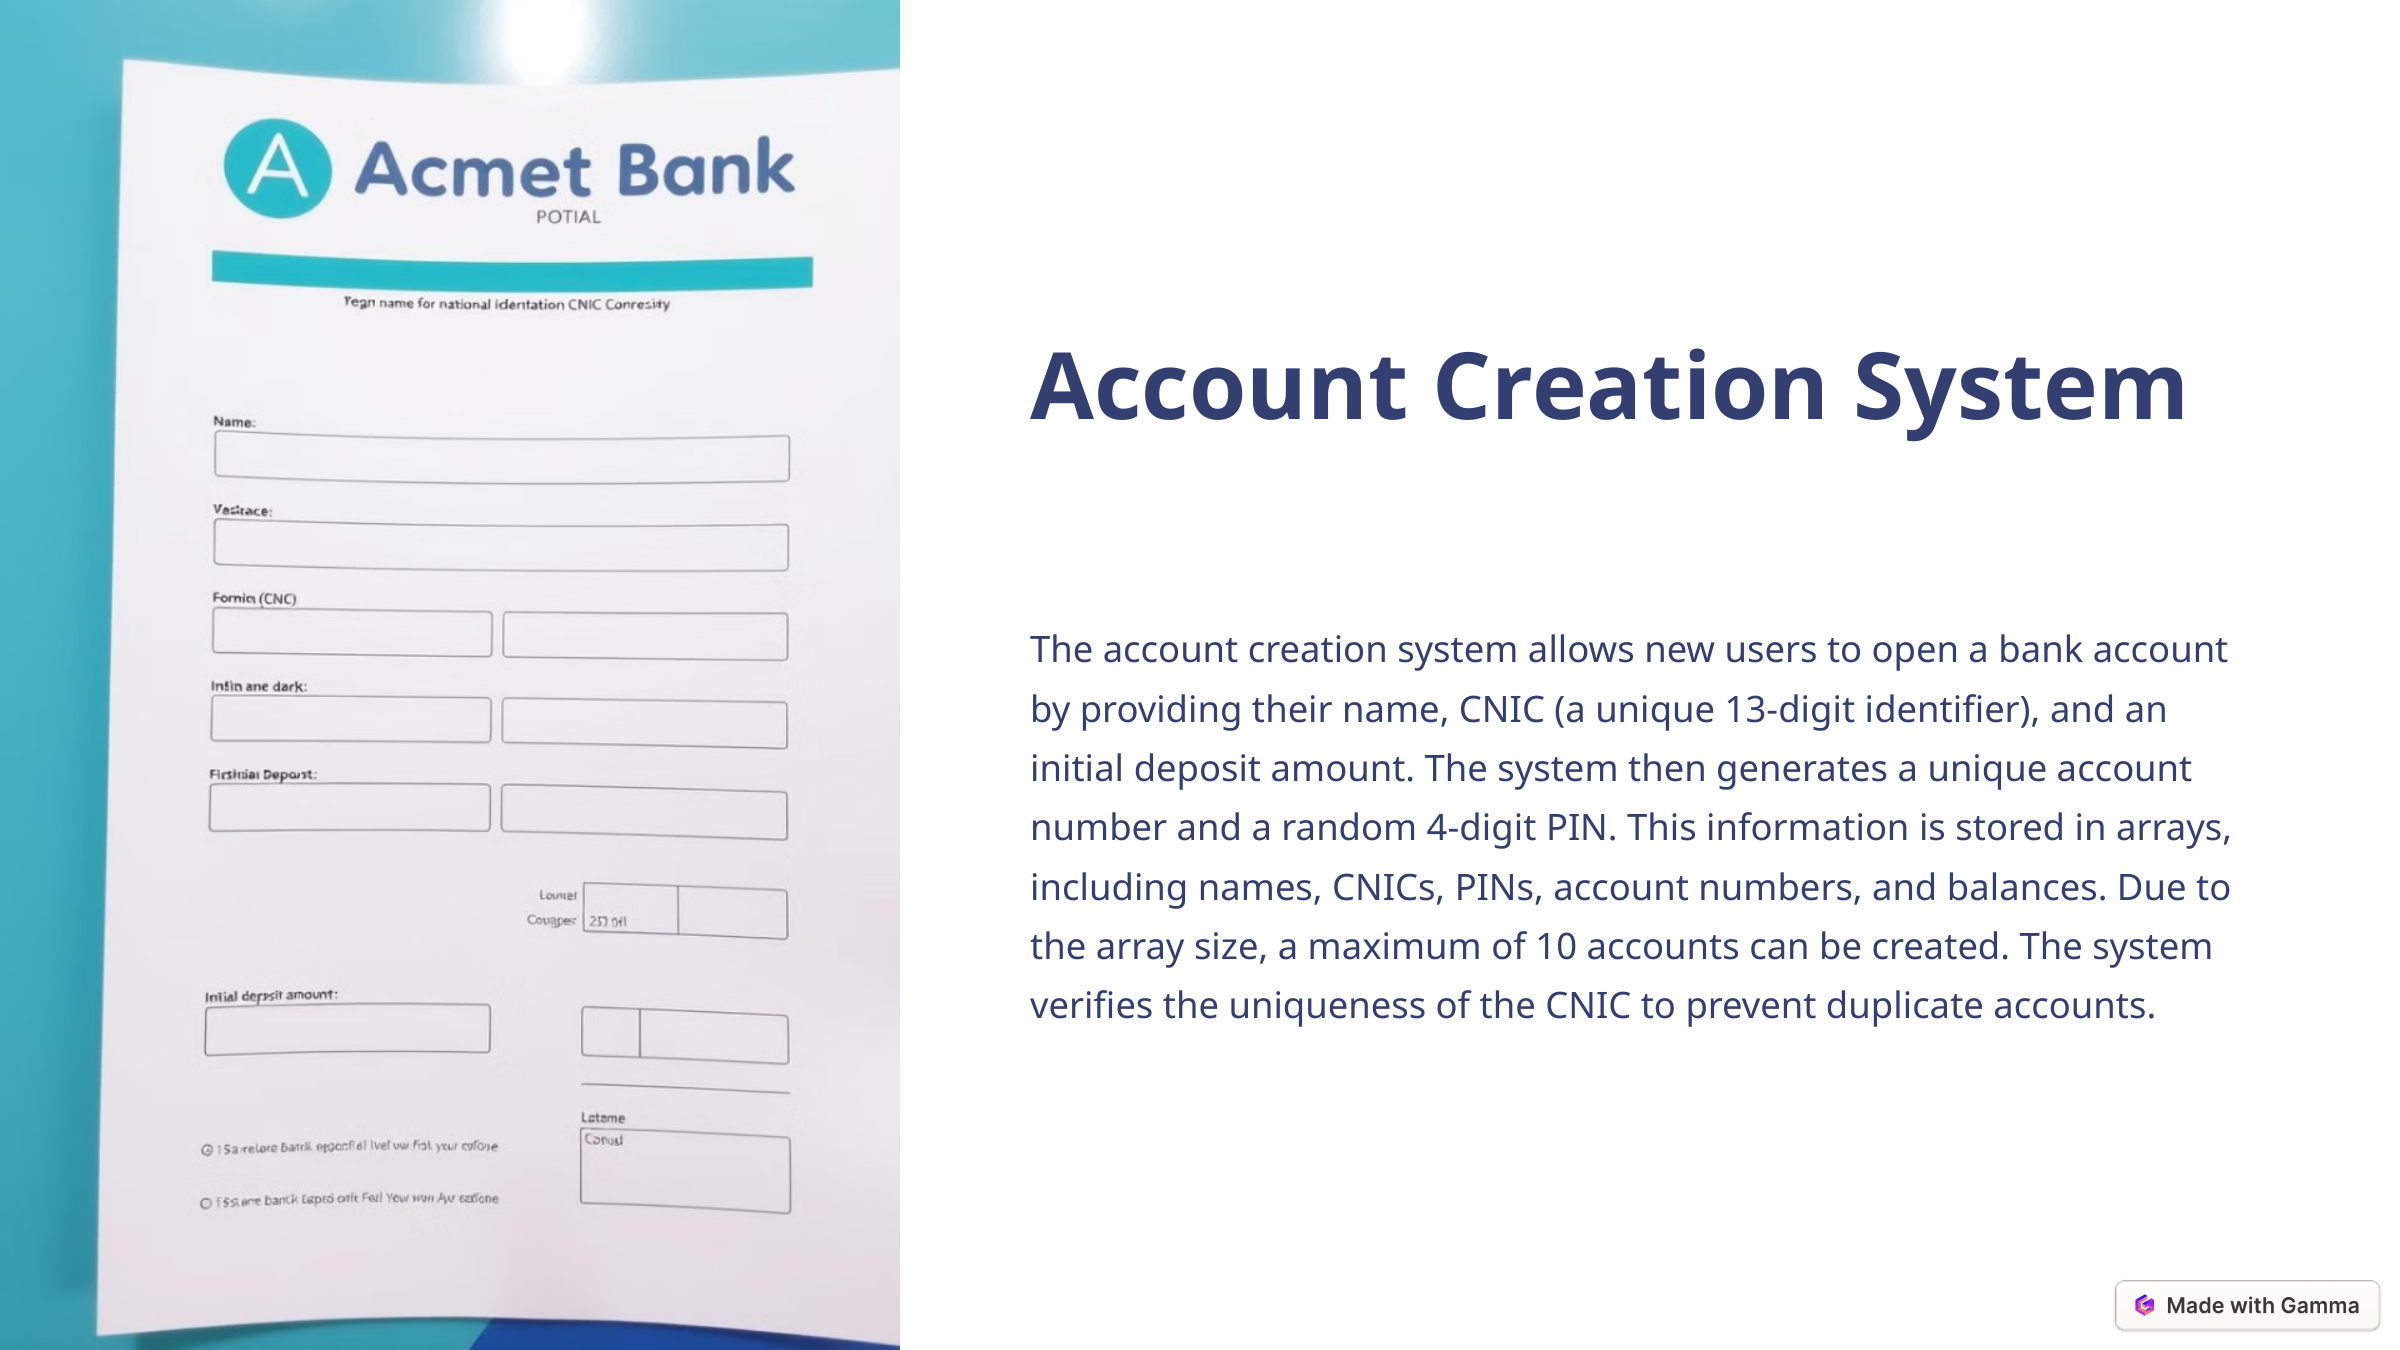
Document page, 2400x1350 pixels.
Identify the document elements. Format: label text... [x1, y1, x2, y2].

picture [0, 0, 900, 1350]
picture [2106, 1271, 2389, 1339]
text_box The account creation system allows new users to open a bank account by providing their name, CNIC (a unique 13-digit identifier), and an initial deposit amount. The system then generates a unique account number and a random 4-digit PIN. This information is stored in arrays, including names, CNICs, PINs, account numbers, and balances. Due to the array size, a maximum of 10 accounts can be created. The system verifies the uniqueness of the CNIC to prevent duplicate accounts. [1030, 610, 2270, 1028]
text_box Account Creation System [1030, 322, 2270, 555]
